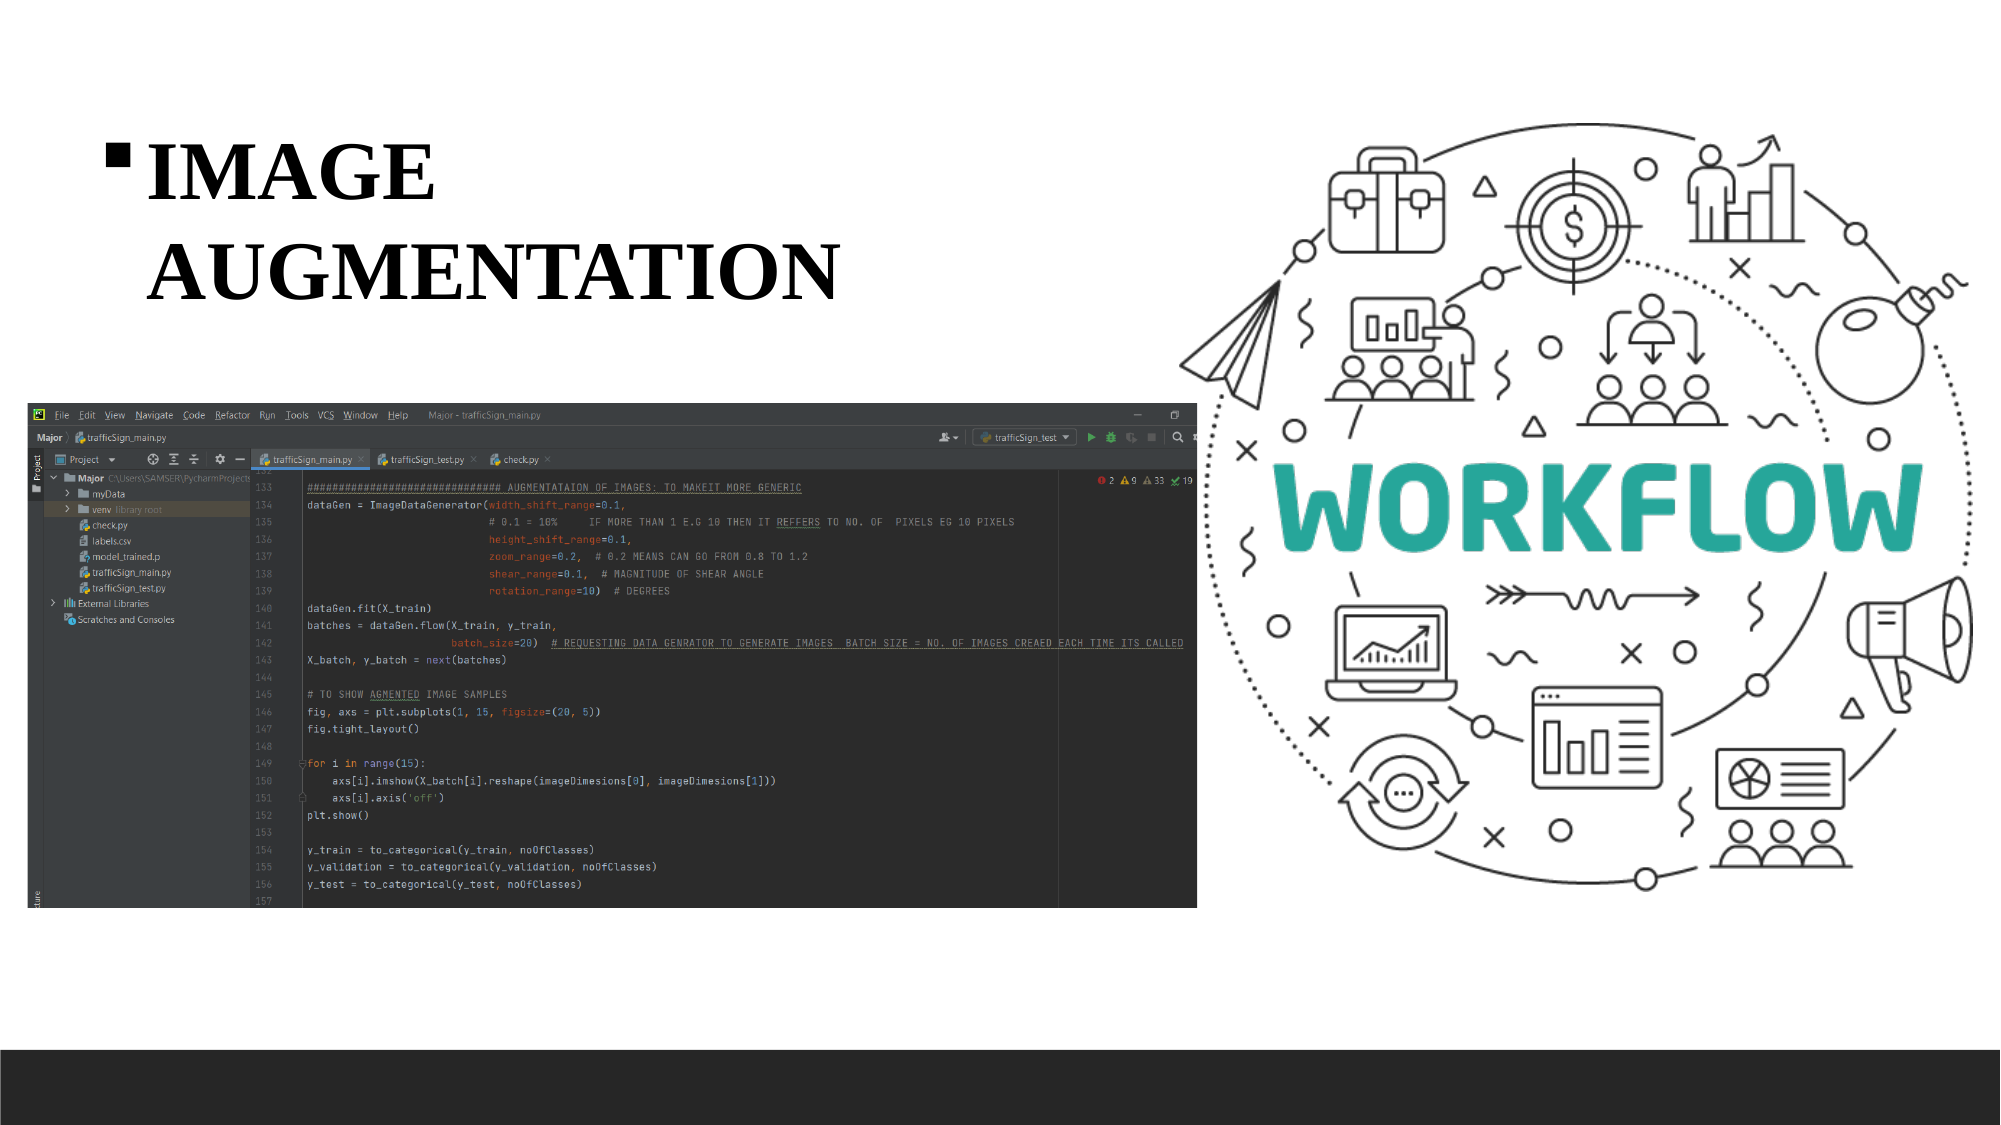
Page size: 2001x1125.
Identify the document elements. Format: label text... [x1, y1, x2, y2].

picture [27, 123, 1973, 909]
text_box IMAGE AUGMENTATION [85, 108, 1140, 324]
